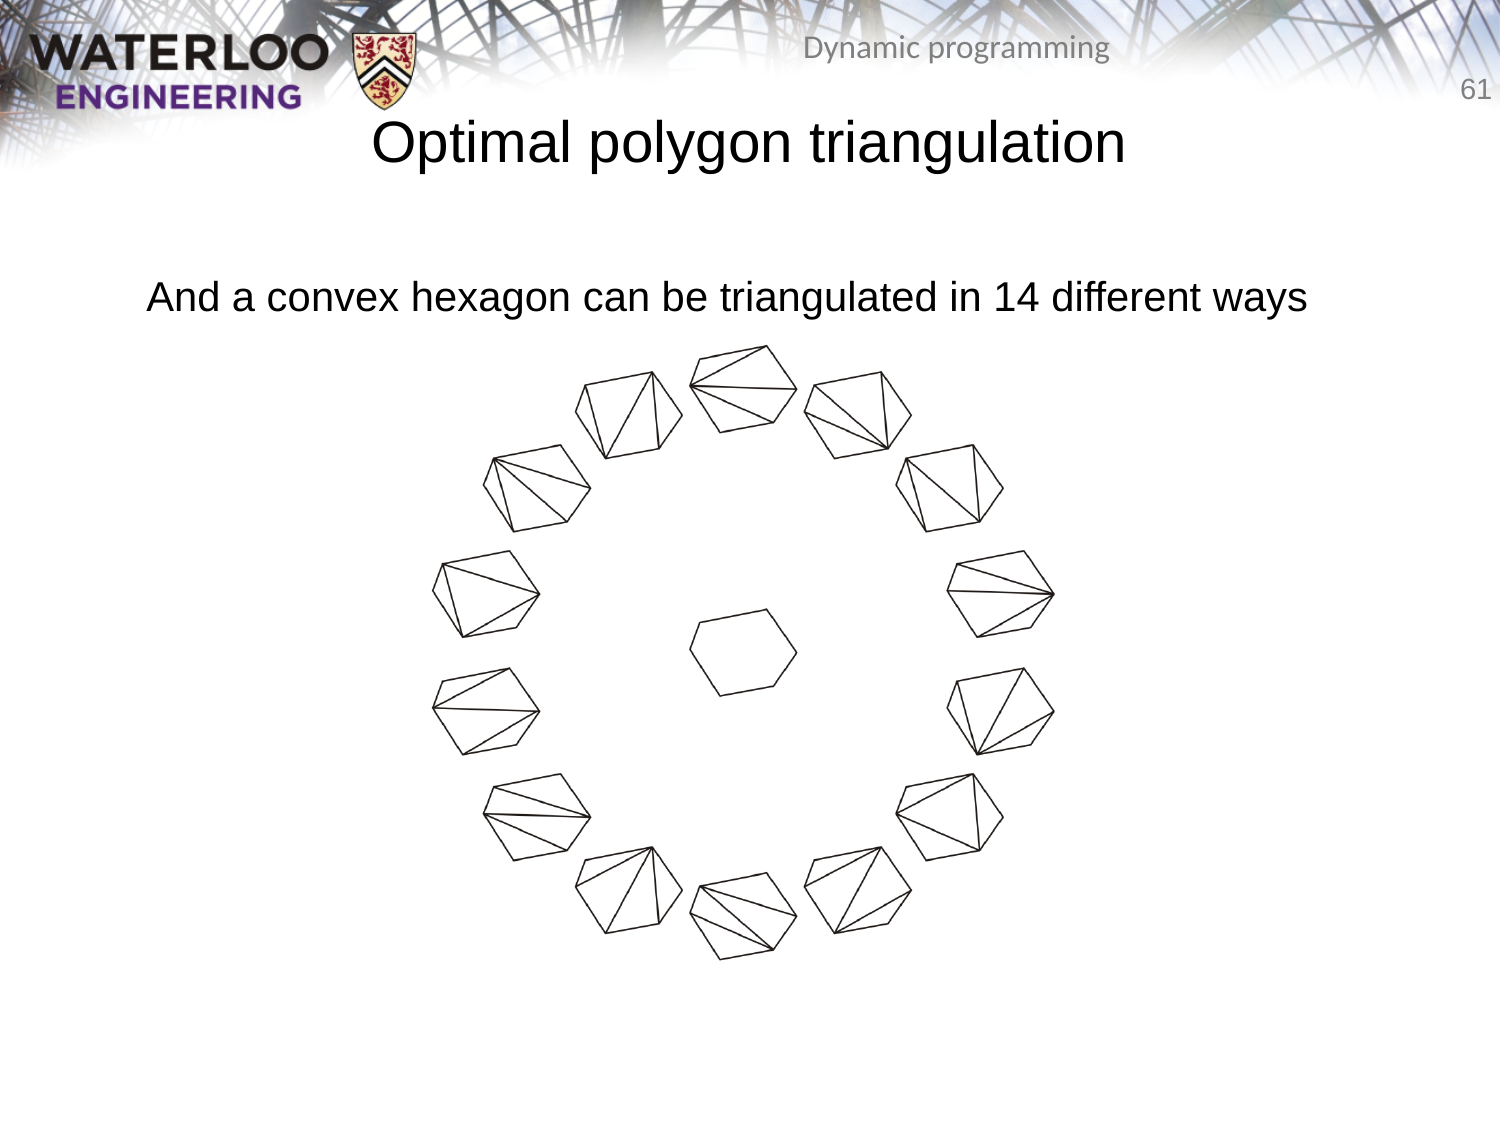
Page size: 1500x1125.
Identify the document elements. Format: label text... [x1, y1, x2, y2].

title Optimal polygon triangulation [74, 44, 1426, 233]
list And a convex hexagon can be triangulated in 14 different ways [74, 262, 1426, 1006]
picture [0, 0, 1500, 1125]
